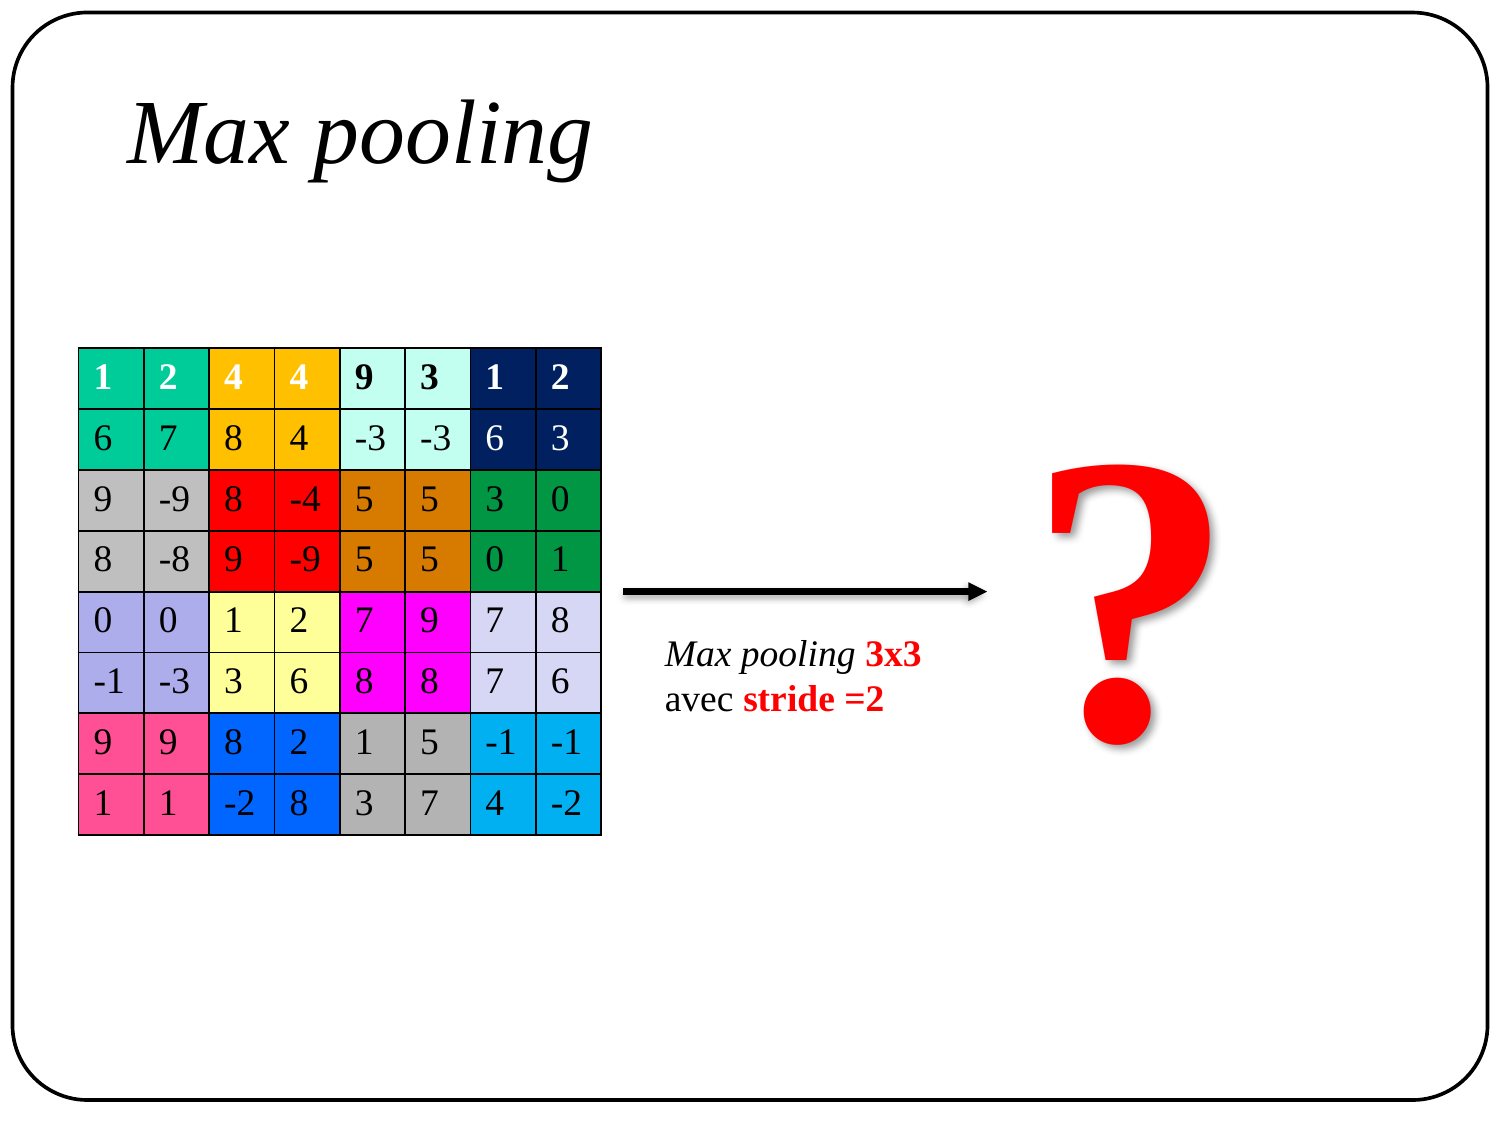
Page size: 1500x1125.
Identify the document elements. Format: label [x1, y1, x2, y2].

table_cell [537, 653, 600, 712]
table_cell [275, 593, 339, 652]
table_cell [145, 593, 208, 652]
table_cell [210, 471, 274, 530]
table_cell [145, 532, 208, 591]
table_cell [406, 471, 470, 530]
table_cell [341, 593, 404, 652]
table_cell [210, 410, 274, 469]
table_cell [406, 653, 470, 712]
table_cell [79, 471, 143, 530]
table_cell [79, 532, 143, 591]
table_cell [341, 775, 404, 834]
table_header [275, 349, 339, 408]
table_cell [145, 653, 208, 712]
table_cell [341, 532, 404, 591]
table_cell [537, 714, 600, 773]
table_header [537, 349, 600, 408]
table_header [145, 349, 208, 408]
table_cell [341, 410, 404, 469]
text_box [1012, 317, 1195, 830]
table_cell [406, 532, 470, 591]
table_cell [537, 410, 600, 469]
table_cell [471, 653, 535, 712]
table_cell [471, 775, 535, 834]
table_cell [537, 532, 600, 591]
table_cell [406, 775, 470, 834]
table_cell [471, 471, 535, 530]
table_cell [537, 593, 600, 652]
table_cell [79, 410, 143, 469]
table_cell [406, 714, 470, 773]
table_cell [210, 775, 274, 834]
table_cell [406, 593, 470, 652]
table_cell [406, 410, 470, 469]
table_cell [145, 775, 208, 834]
table_cell [275, 410, 339, 469]
table_cell [145, 410, 208, 469]
table_cell [341, 714, 404, 773]
table_cell [79, 653, 143, 712]
text_box [650, 621, 947, 727]
table_cell [79, 714, 143, 773]
table_cell [471, 410, 535, 469]
table_cell [145, 714, 208, 773]
table_cell [341, 471, 404, 530]
table_header [210, 349, 274, 408]
table_cell [275, 775, 339, 834]
table_cell [275, 532, 339, 591]
table_cell [275, 653, 339, 712]
table_header [406, 349, 470, 408]
table_cell [79, 775, 143, 834]
title [112, 32, 1388, 221]
table_cell [471, 532, 535, 591]
table_cell [471, 714, 535, 773]
table_header [341, 349, 404, 408]
table_cell [275, 714, 339, 773]
table_cell [275, 471, 339, 530]
table_header [79, 349, 143, 408]
table_cell [210, 593, 274, 652]
table_header [471, 349, 535, 408]
table_cell [471, 593, 535, 652]
table_cell [341, 653, 404, 712]
table_cell [210, 653, 274, 712]
table_cell [537, 775, 600, 834]
table_cell [537, 471, 600, 530]
table_cell [210, 532, 274, 591]
table_cell [79, 593, 143, 652]
table_cell [210, 714, 274, 773]
table_cell [145, 471, 208, 530]
